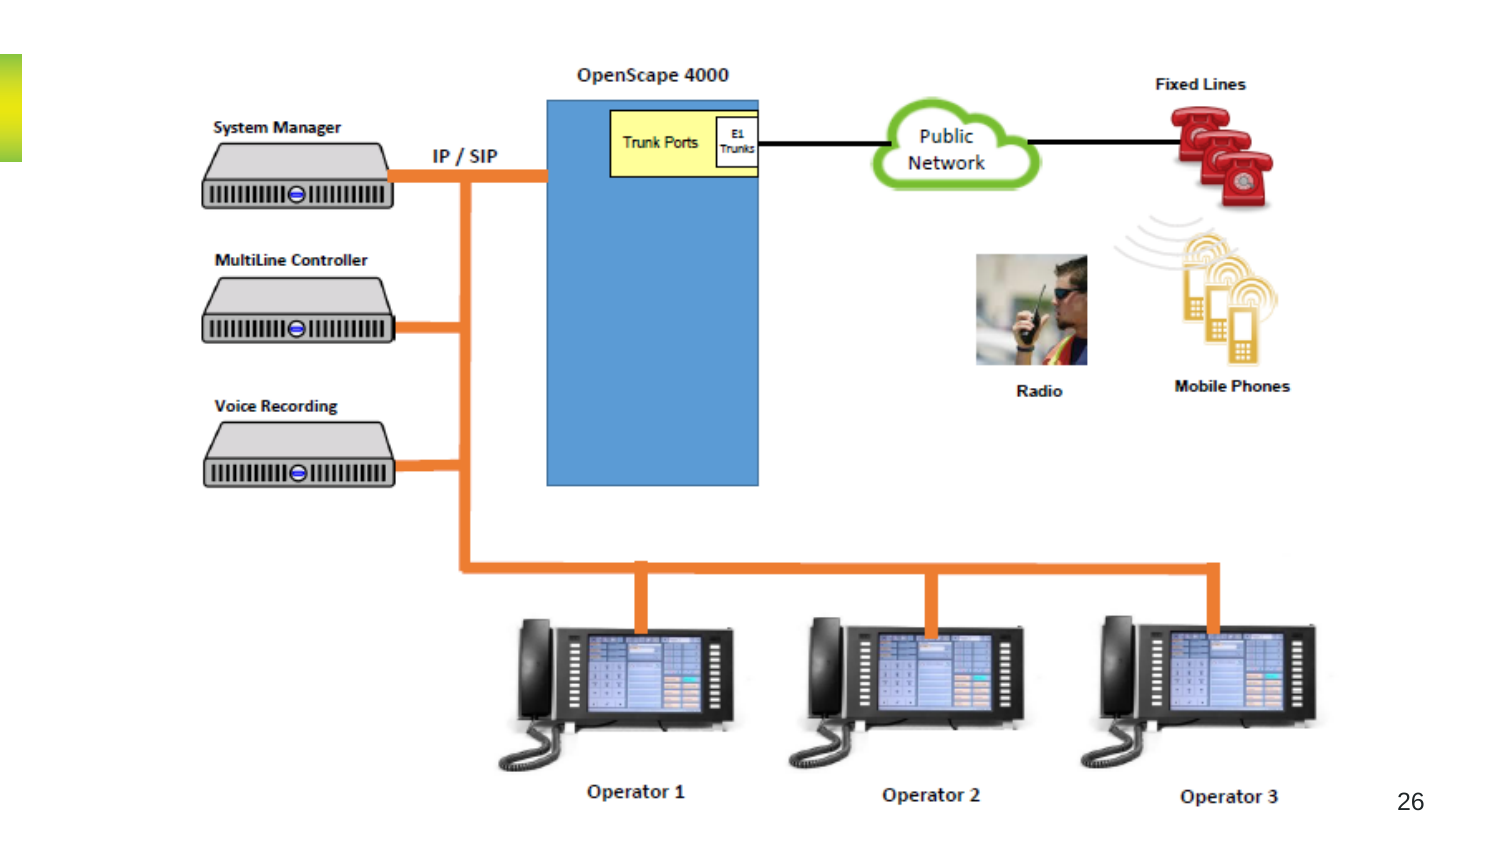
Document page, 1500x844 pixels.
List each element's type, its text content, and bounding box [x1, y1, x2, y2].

picture [0, 54, 22, 162]
picture [162, 47, 1367, 823]
slide_number 26 [1371, 796, 1426, 823]
